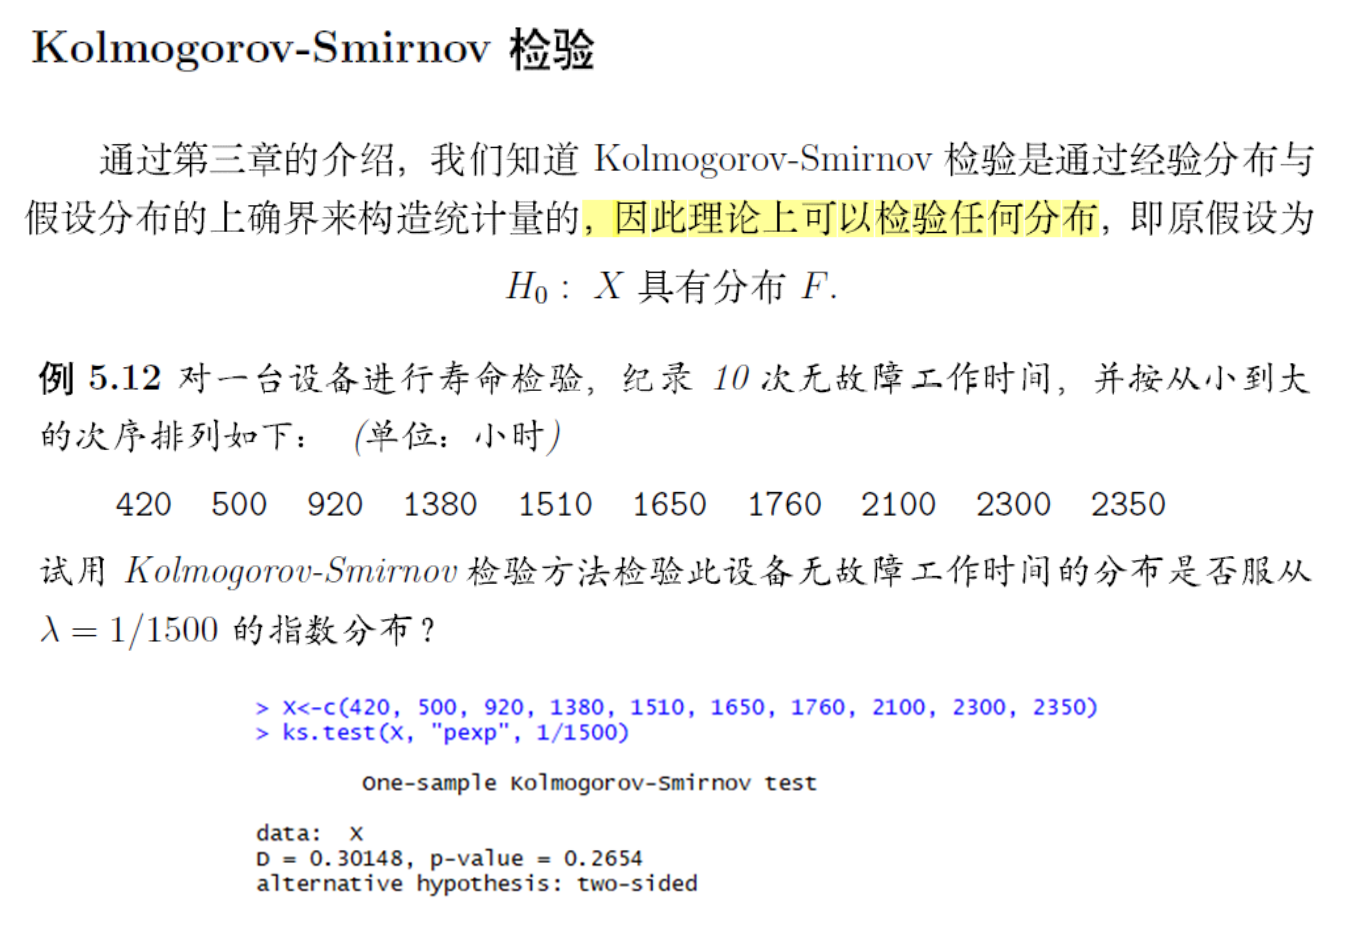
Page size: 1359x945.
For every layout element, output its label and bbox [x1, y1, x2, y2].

picture [23, 349, 1326, 664]
picture [23, 123, 1326, 321]
picture [23, 15, 605, 80]
picture [246, 691, 1103, 906]
